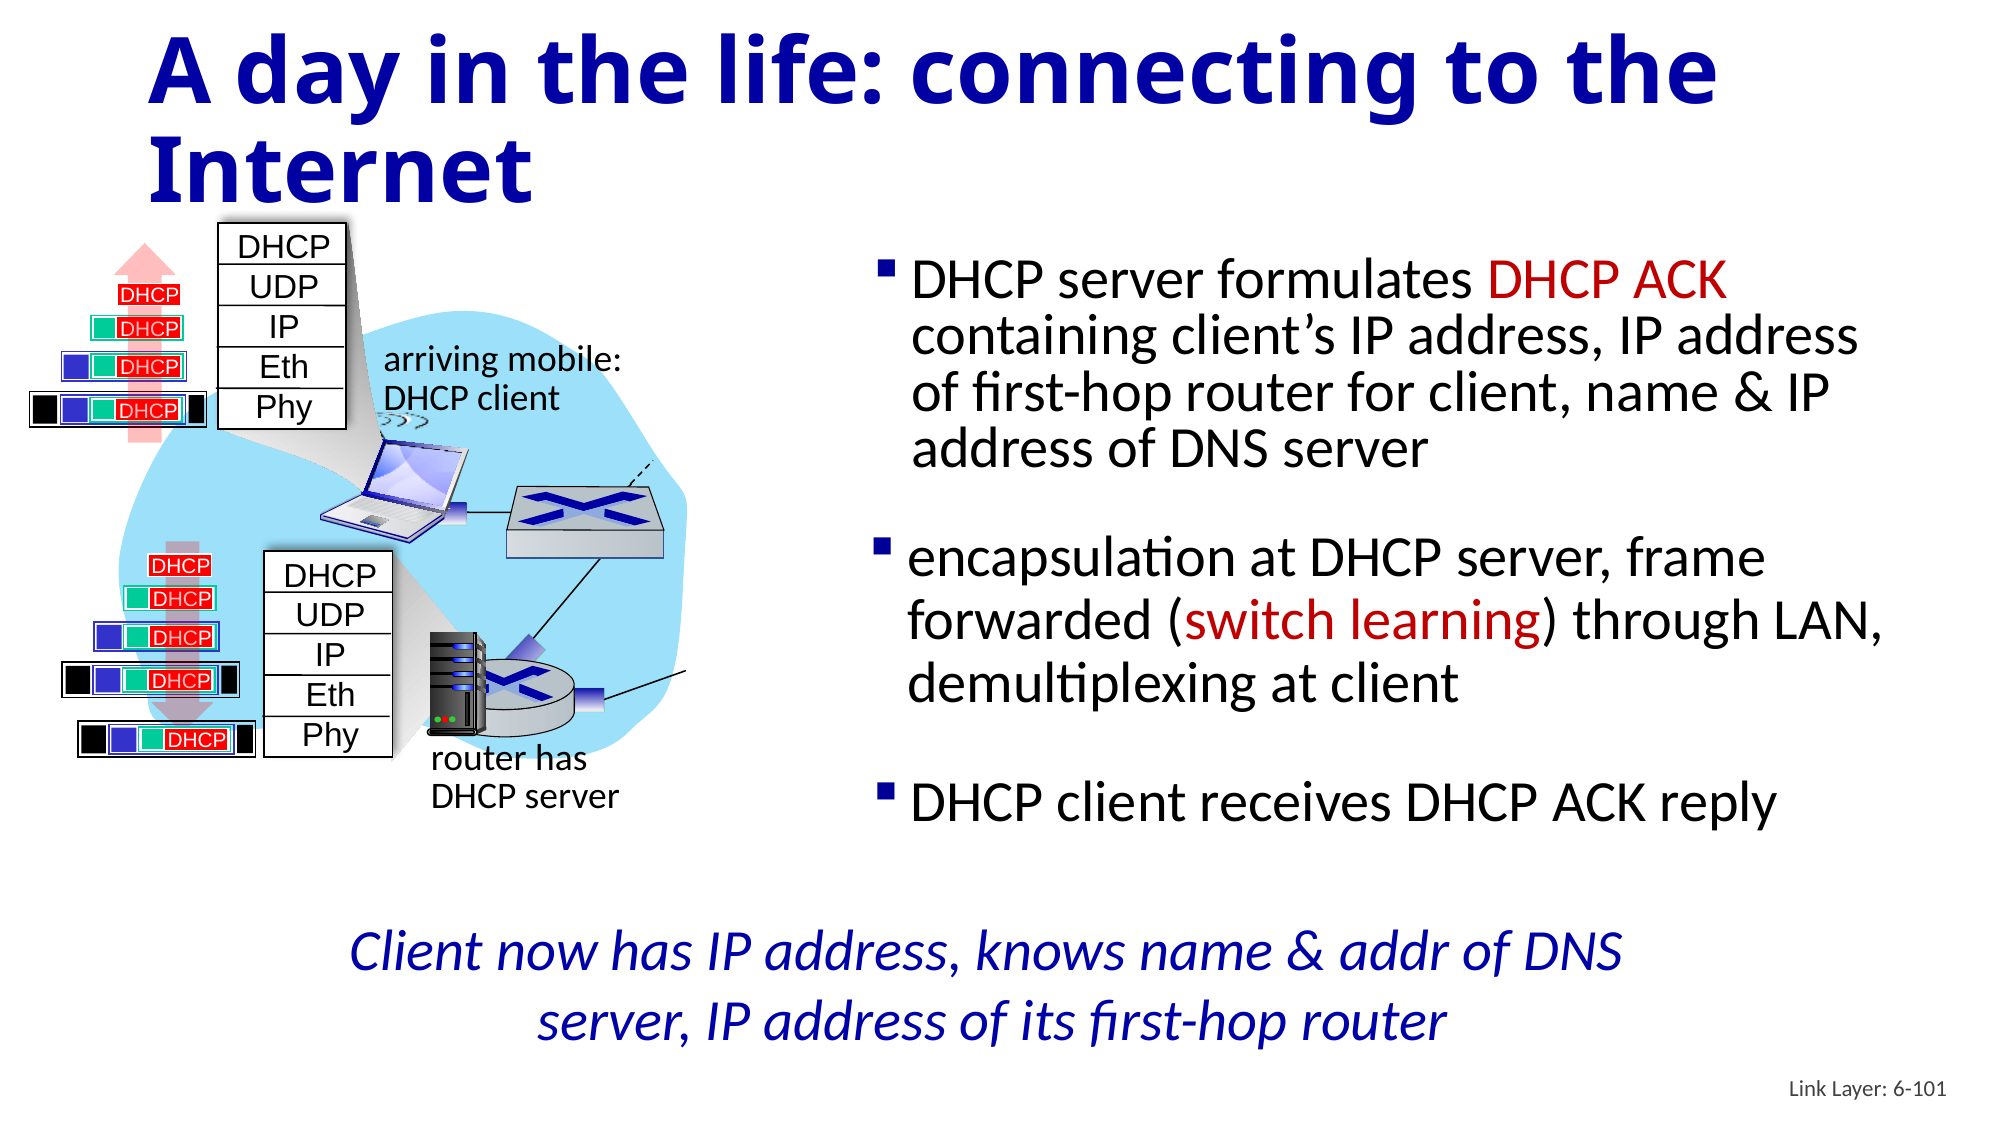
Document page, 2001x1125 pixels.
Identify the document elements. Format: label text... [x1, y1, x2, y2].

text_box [78, 719, 256, 760]
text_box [506, 486, 664, 559]
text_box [62, 541, 240, 733]
text_box router has DHCP server [415, 732, 635, 824]
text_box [262, 546, 479, 762]
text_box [29, 242, 207, 443]
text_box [312, 410, 470, 546]
text_box DHCP client receives DHCP ACK reply [857, 763, 1930, 884]
text_box [122, 392, 312, 729]
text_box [479, 659, 575, 737]
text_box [136, 545, 226, 586]
text_box arriving mobile: DHCP client [383, 333, 638, 425]
text_box [506, 634, 546, 659]
text_box DHCP server formulates DHCP ACK containing client’s IP address, IP address of first-hop router for client, name & IP address of DNS server [858, 246, 1933, 505]
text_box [215, 218, 383, 492]
text_box [470, 425, 688, 732]
title A day in the life: connecting to the Internet [133, 49, 1859, 197]
slide_number Link Layer: 6-101 [1512, 1056, 1963, 1117]
text_box Client now has IP address, knows name & addr of DNS server, IP address of its first-hop router [334, 904, 1652, 1060]
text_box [427, 632, 487, 736]
text_box [383, 310, 545, 333]
text_box encapsulation at DHCP server, frame forwarded (switch learning) through LAN, demultiplexing at client [854, 518, 1926, 743]
text_box [575, 688, 605, 712]
